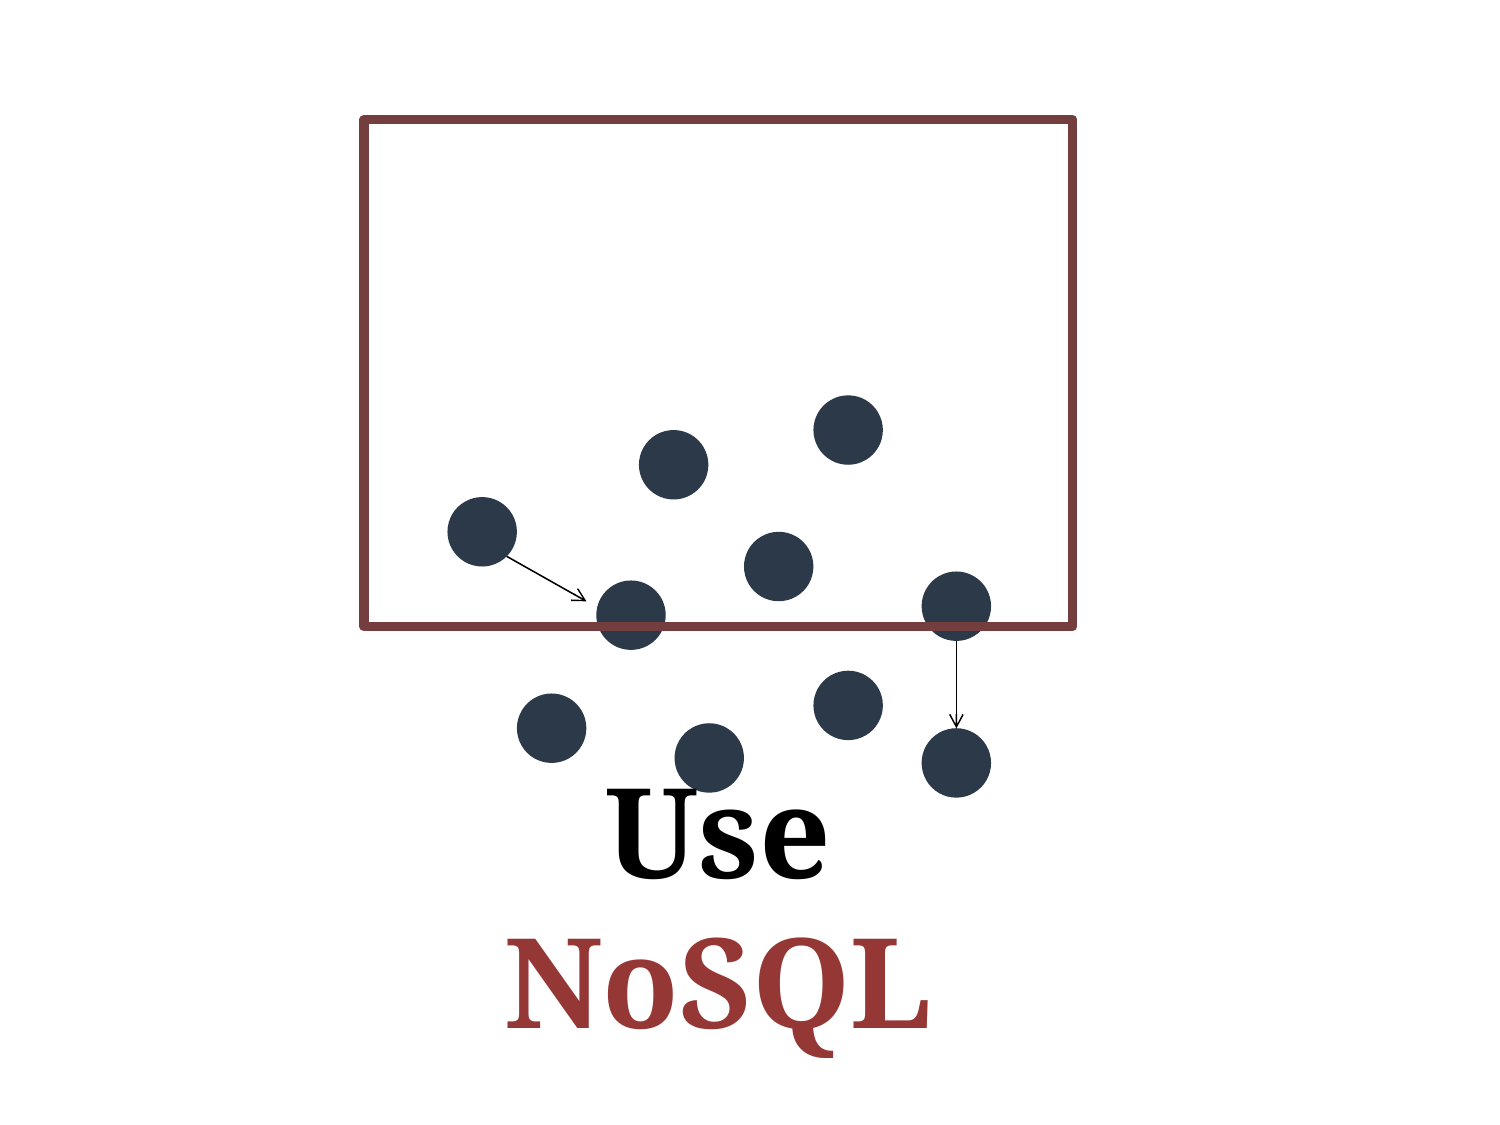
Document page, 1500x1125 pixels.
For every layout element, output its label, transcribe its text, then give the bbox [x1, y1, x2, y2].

text_box [923, 726, 989, 745]
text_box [506, 556, 587, 602]
text_box [596, 629, 666, 653]
text_box [514, 691, 589, 745]
text_box [362, 117, 1075, 629]
text_box [811, 668, 886, 743]
text_box [674, 720, 744, 745]
text_box [927, 629, 986, 644]
text_box Use NoSQL [364, 745, 1073, 1061]
